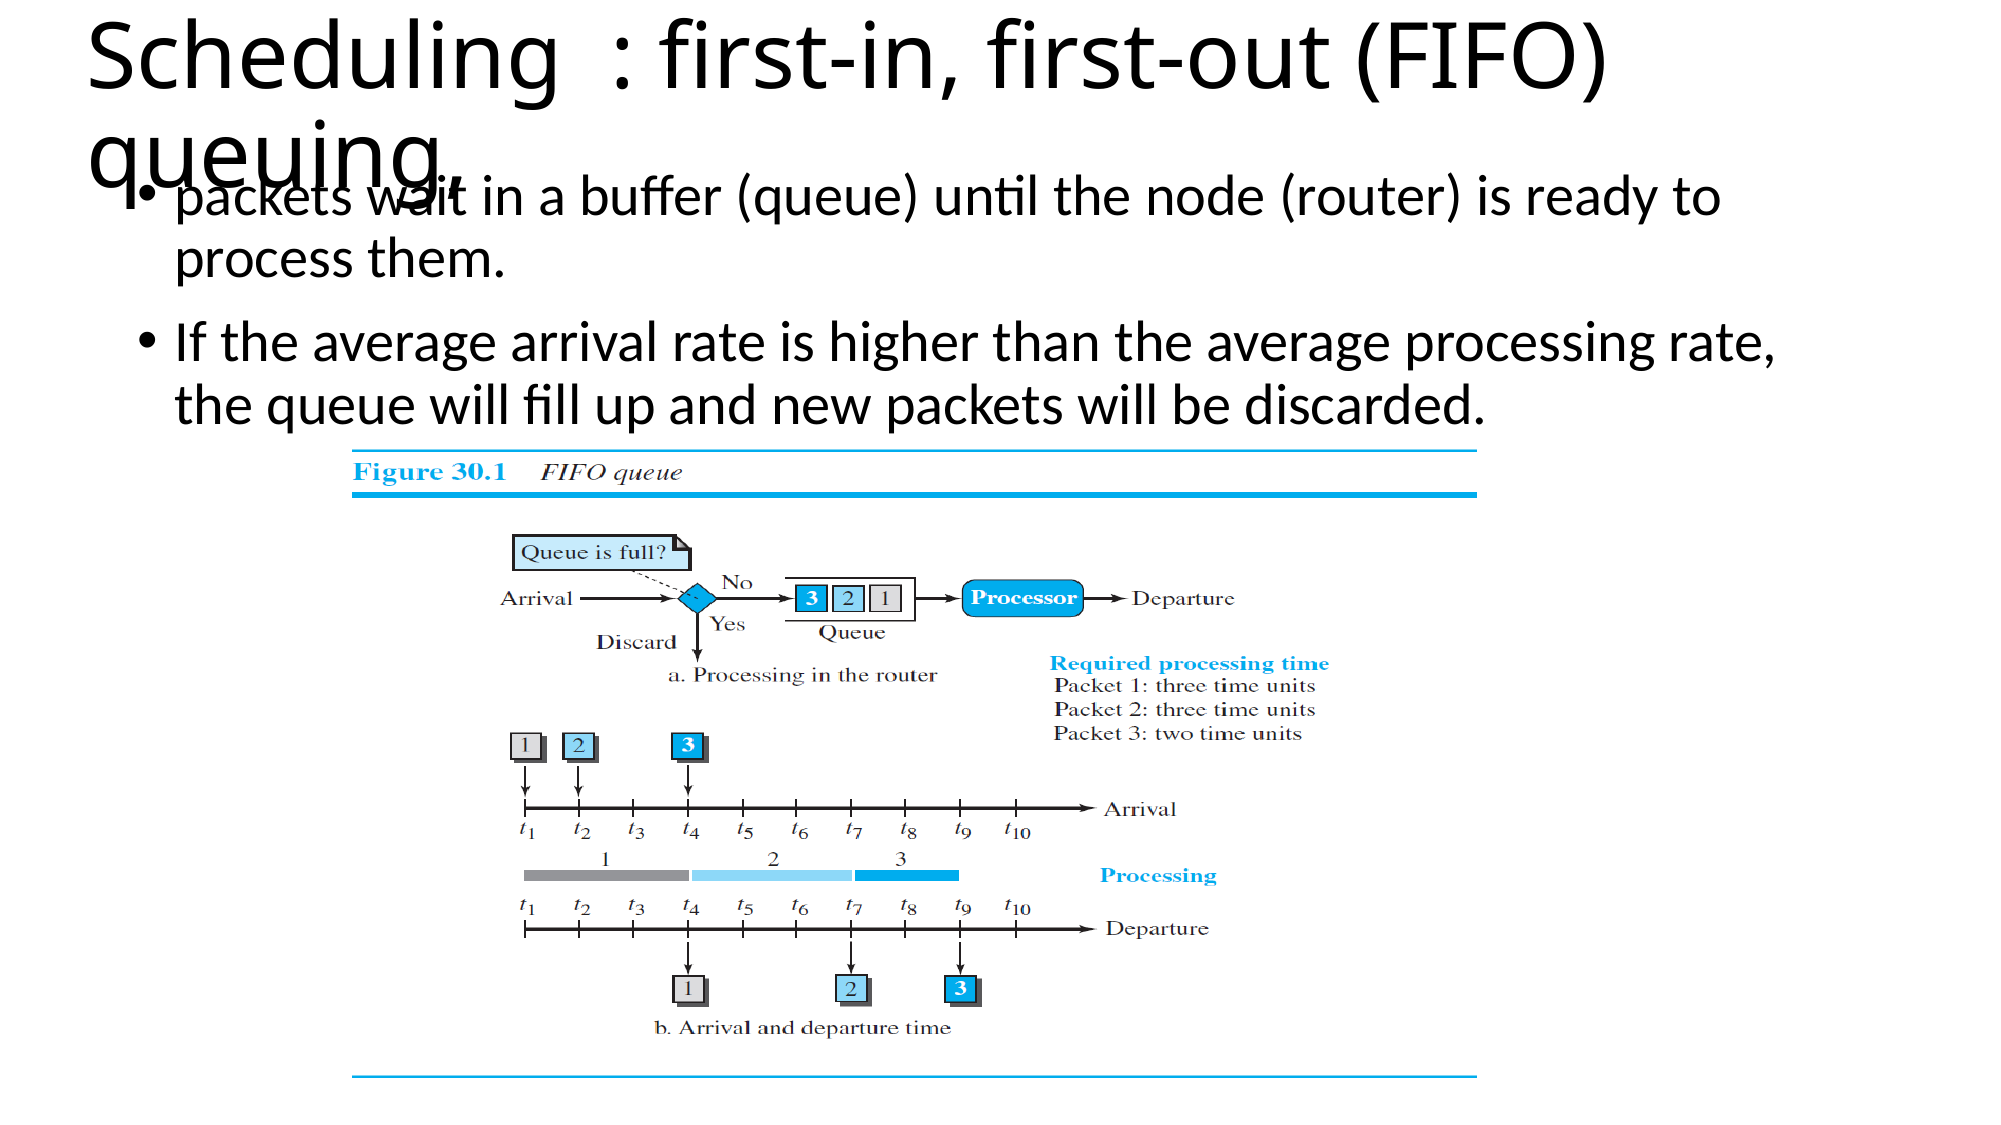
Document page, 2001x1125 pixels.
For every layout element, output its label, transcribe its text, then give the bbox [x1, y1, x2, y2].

title Scheduling : first-in, first-out (FIFO) queuing, [71, 0, 1797, 218]
list packets wait in a buffer (queue) until the node (router) is ready to process them. If the average arrival rate is higher than the average processing rate, the queue will fill up and new packets will be discarded. [122, 157, 1848, 871]
picture [345, 445, 1499, 1084]
